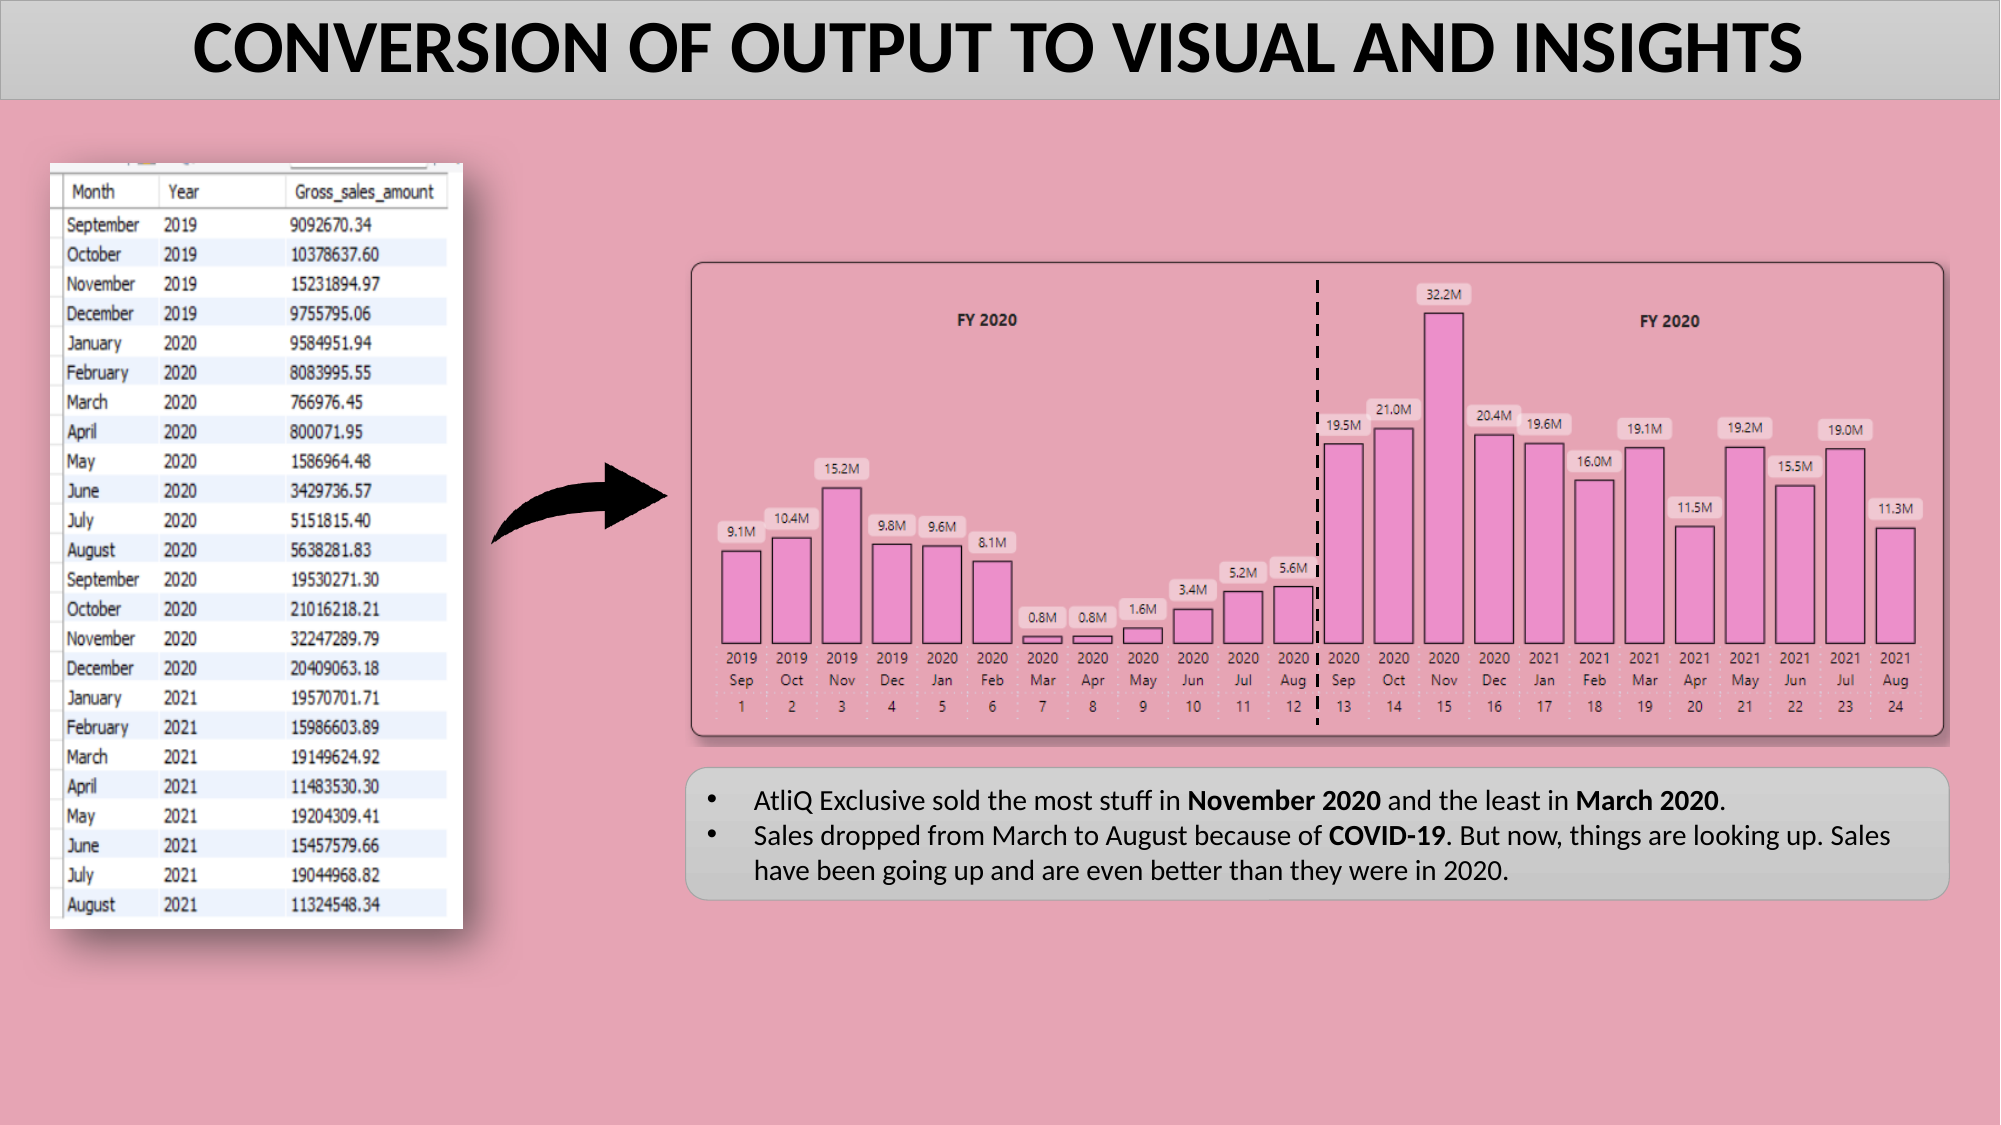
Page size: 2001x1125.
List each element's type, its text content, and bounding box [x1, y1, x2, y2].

title CONVERSION OF OUTPUT TO VISUAL AND INSIGHTS [0, 0, 2000, 100]
picture [474, 251, 1950, 747]
picture [50, 163, 463, 929]
text_box AtliQ Exclusive sold the most stuff in November 2020 and the least in March 2020. Sales dropped from March to August because of COVID-19. But now, things are looking up. Sales have been going up and are even better than they were in 2020. [685, 766, 1950, 901]
